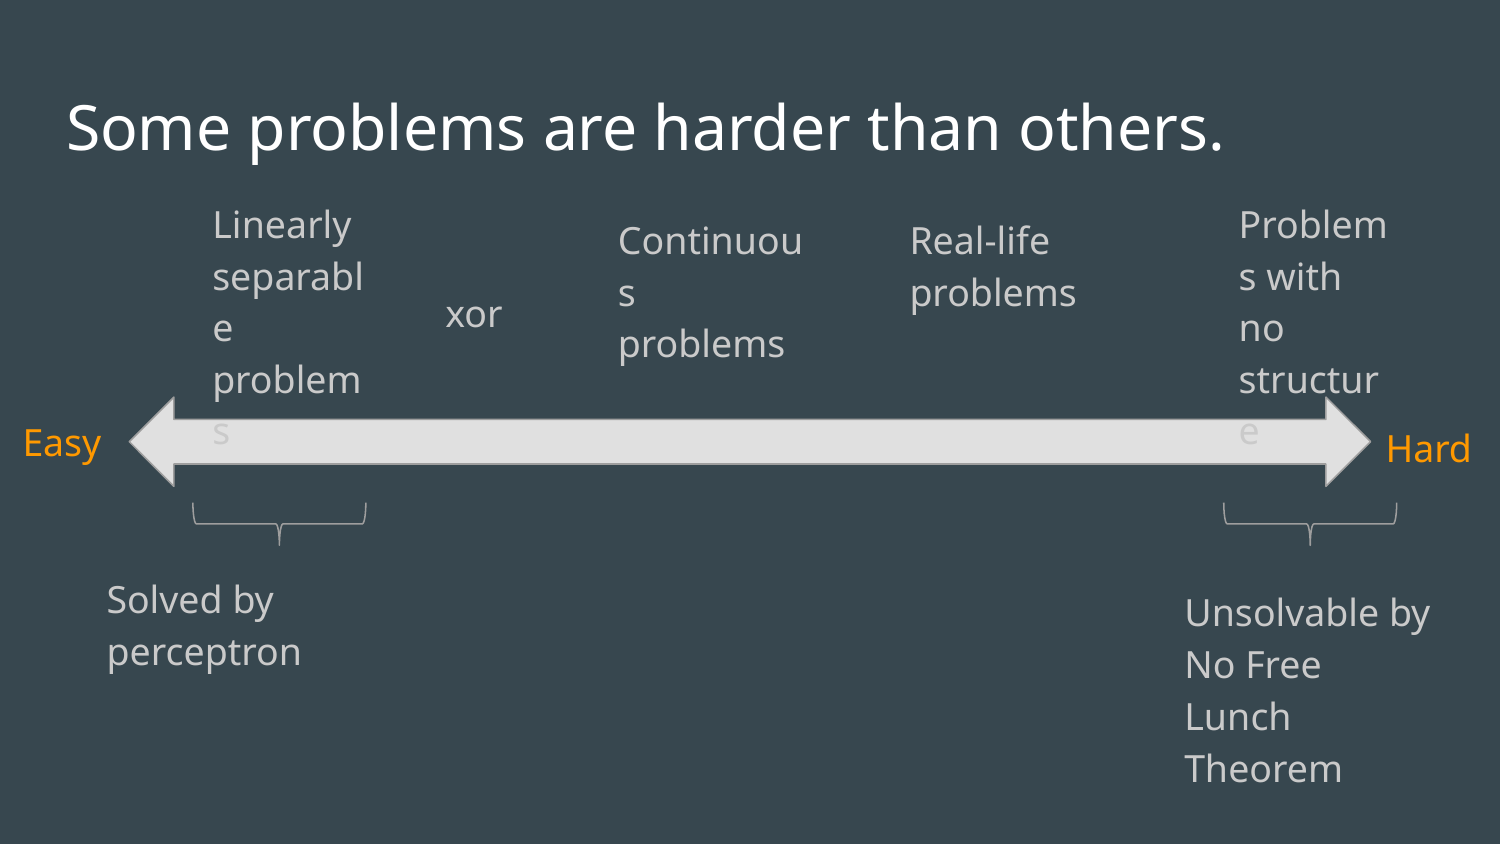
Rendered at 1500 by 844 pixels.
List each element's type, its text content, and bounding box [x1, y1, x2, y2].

text_box Problems with no structure [1223, 178, 1407, 329]
text_box Hard [1370, 403, 1493, 481]
text_box Real-life problems [894, 195, 1117, 345]
text_box [1223, 502, 1397, 546]
text_box Solved by perceptron [91, 554, 457, 632]
text_box [192, 502, 366, 546]
title Some problems are harder than others. [51, 72, 1449, 167]
text_box Easy [7, 397, 130, 475]
text_box xor [430, 267, 520, 345]
text_box Continuous problems [602, 195, 825, 345]
text_box Unsolvable by No Free Lunch Theorem [1169, 567, 1451, 645]
text_box Linearly separable problems [197, 178, 380, 329]
text_box [130, 397, 1370, 487]
